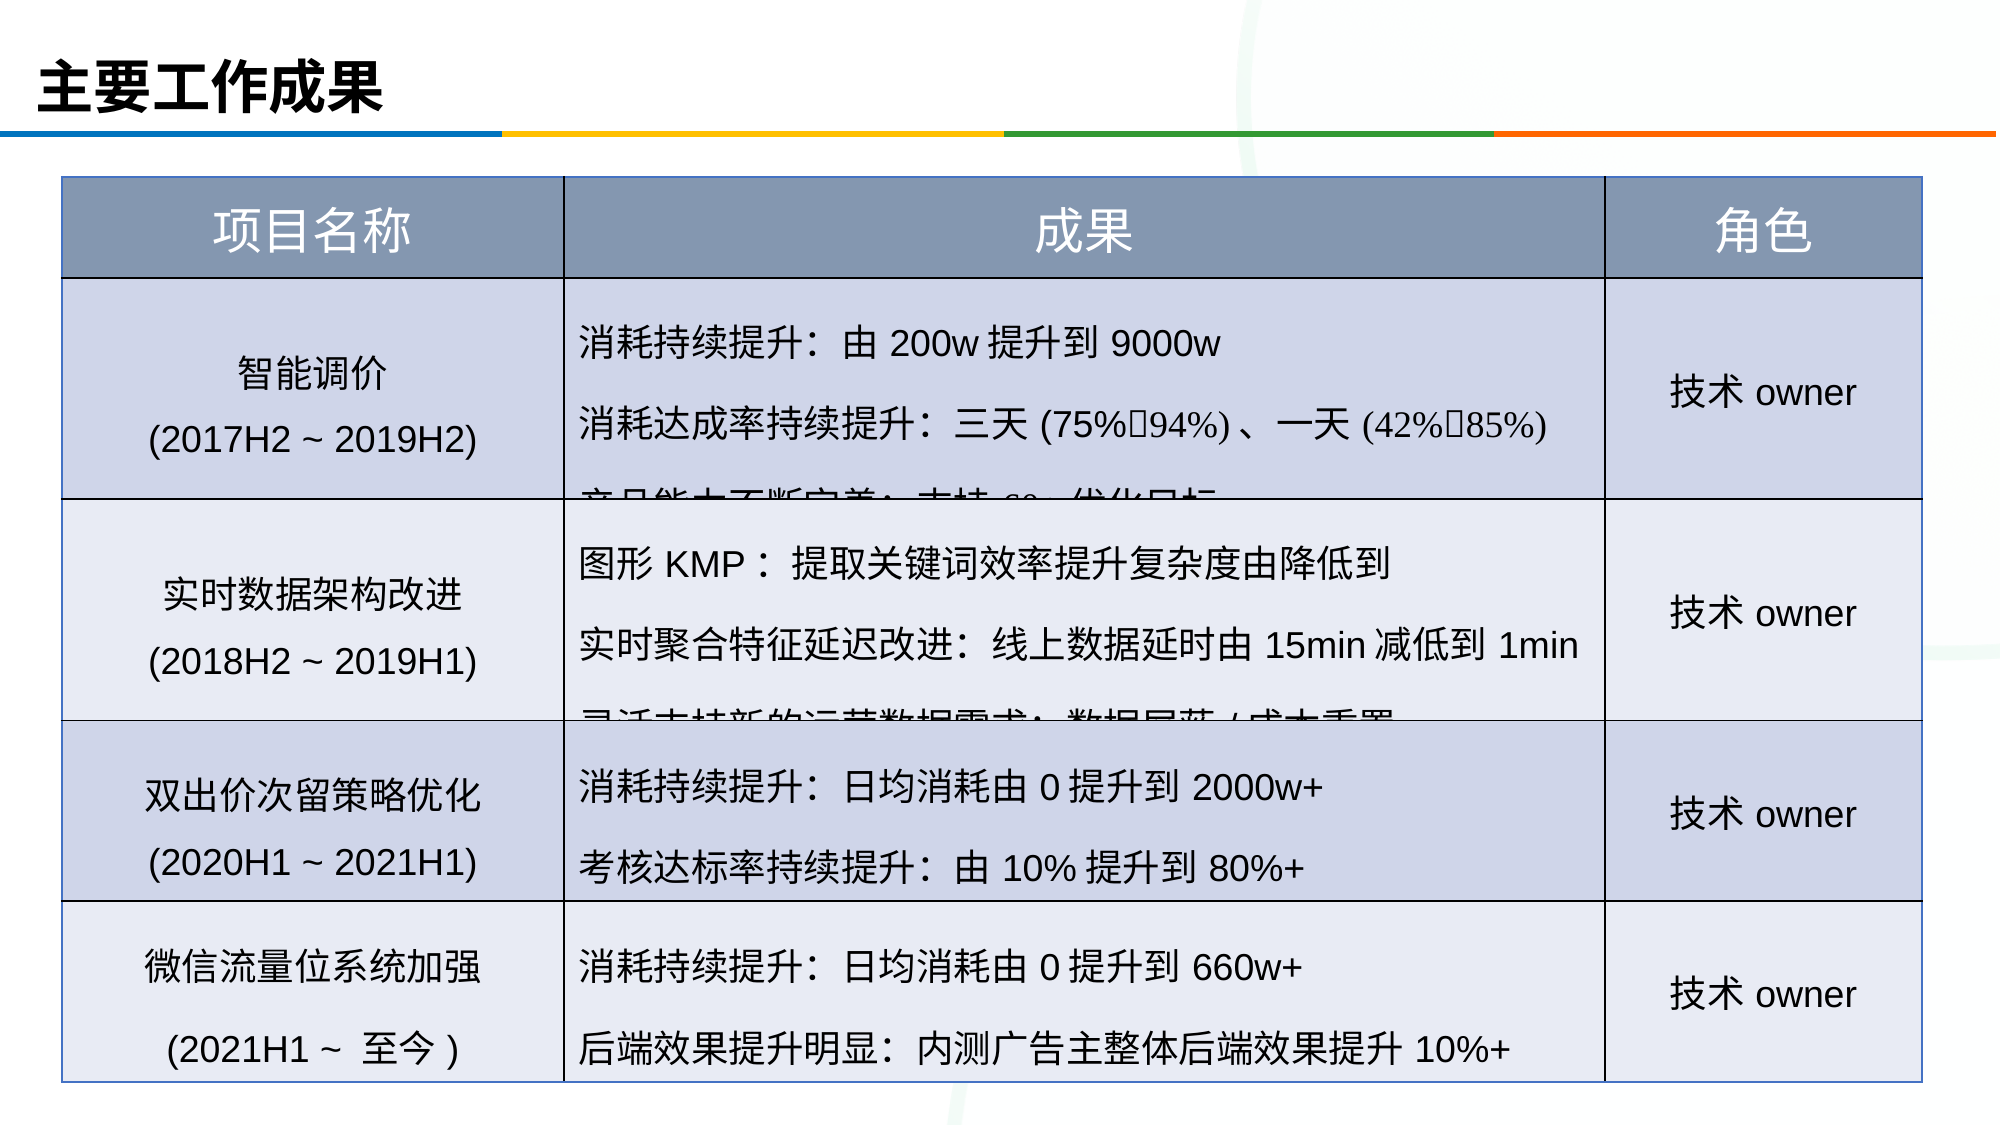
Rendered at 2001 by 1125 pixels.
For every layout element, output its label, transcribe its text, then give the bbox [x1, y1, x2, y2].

text_box 主要工作成果 [20, 42, 1865, 128]
